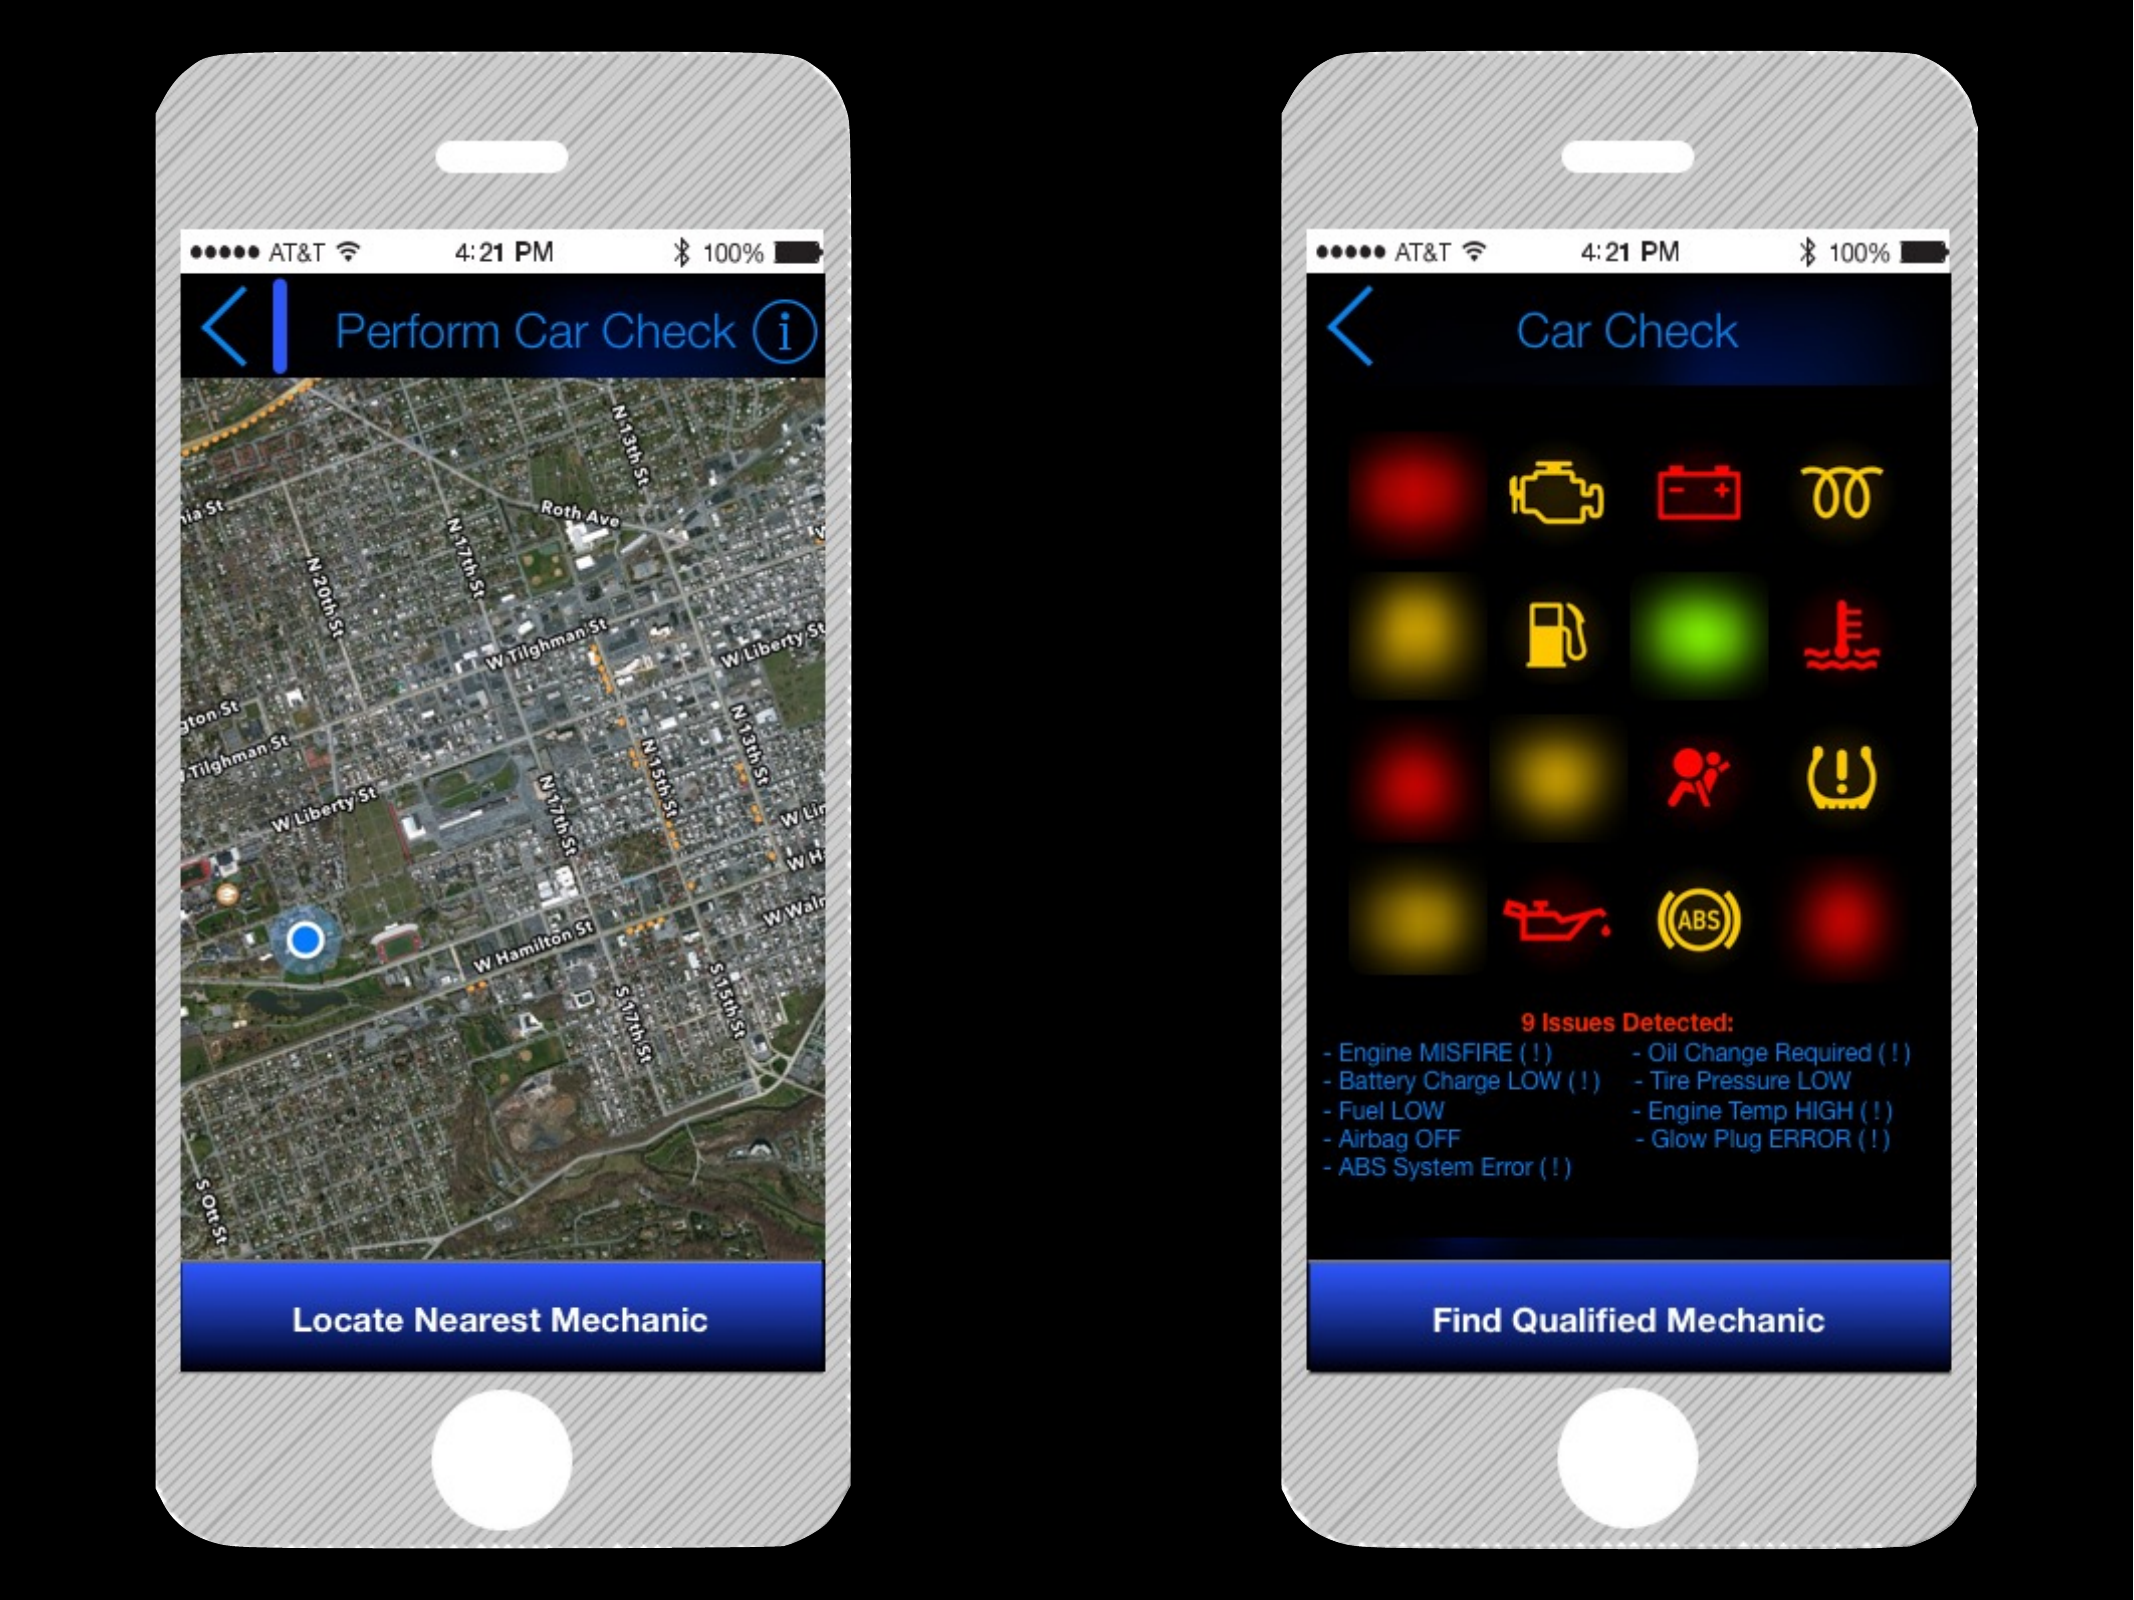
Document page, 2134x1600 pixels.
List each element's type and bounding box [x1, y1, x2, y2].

picture [1281, 50, 1978, 1550]
picture [155, 51, 852, 1549]
